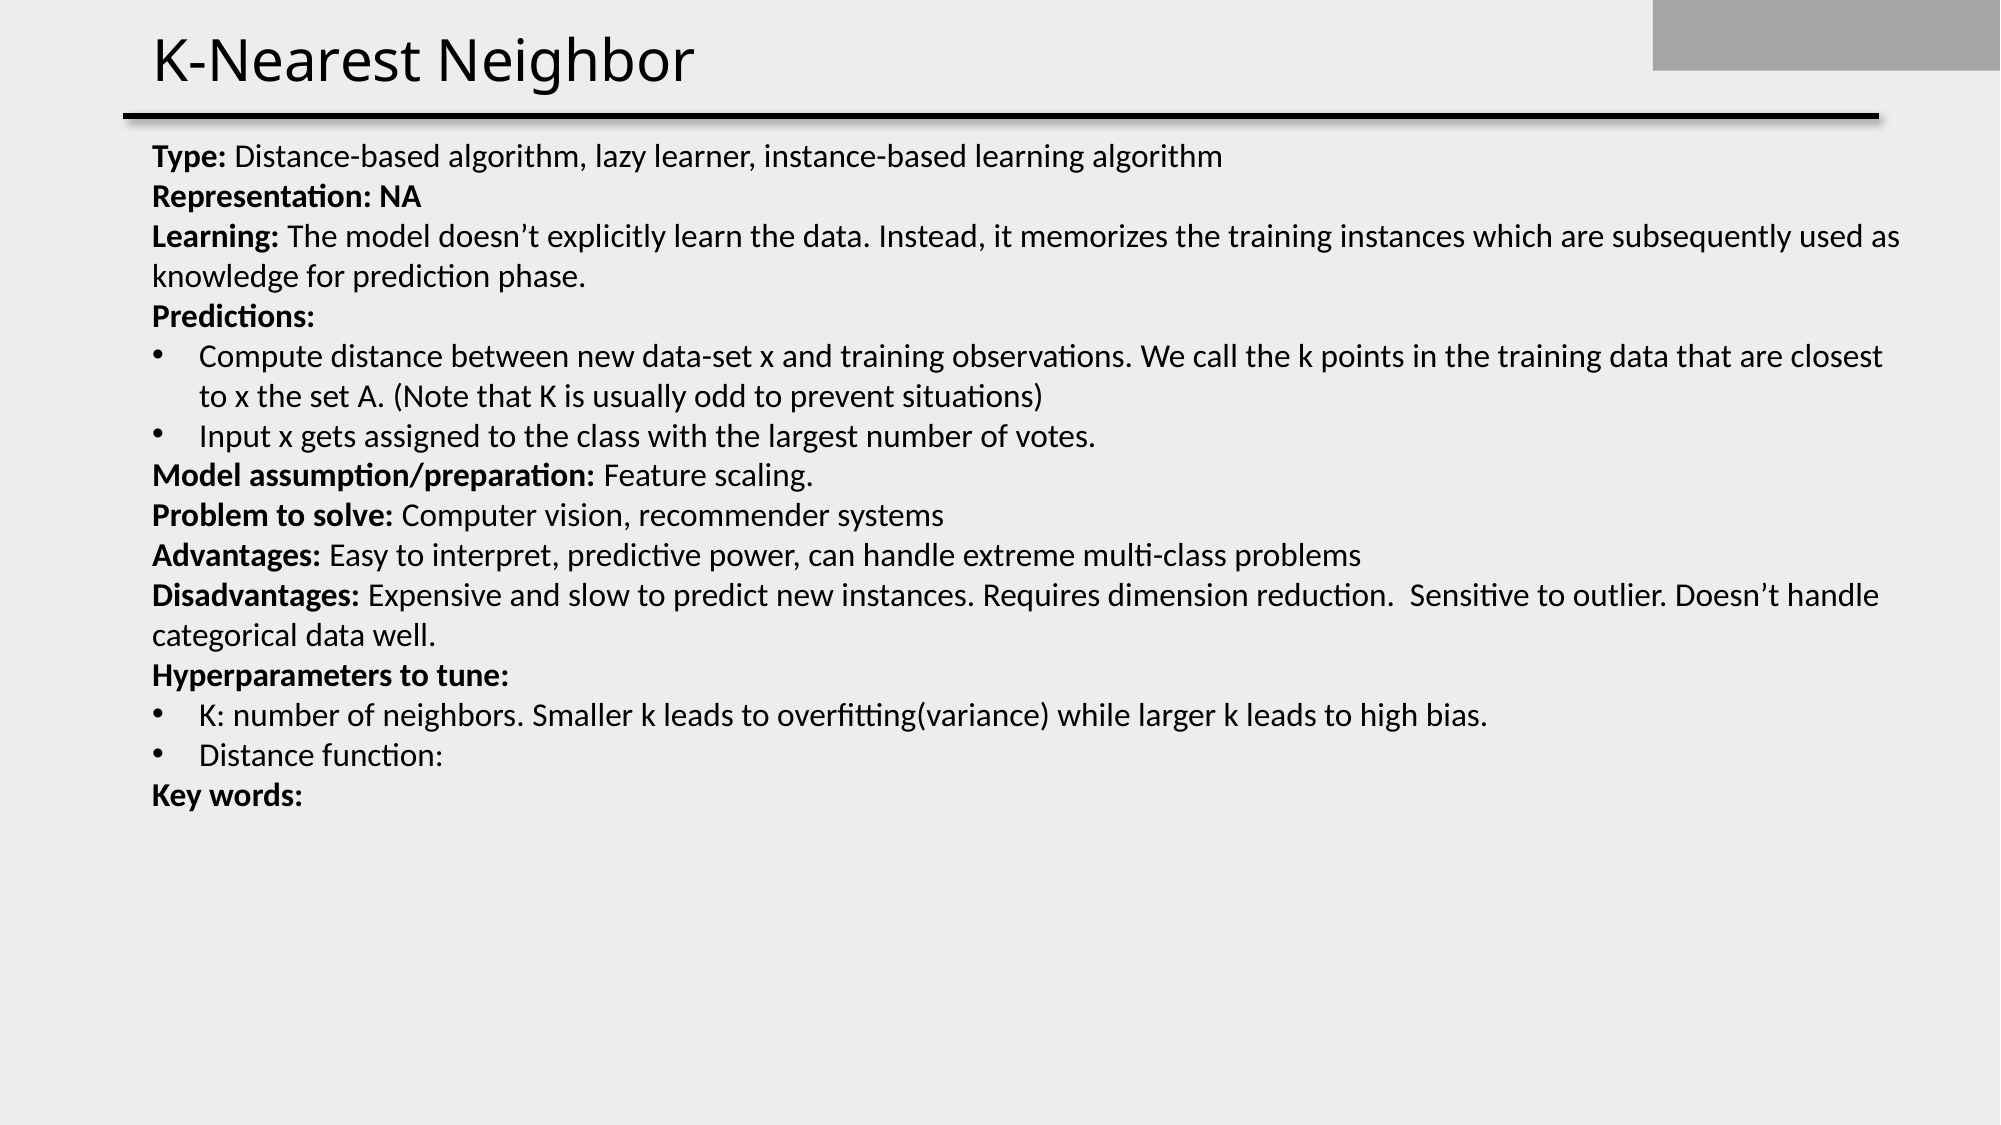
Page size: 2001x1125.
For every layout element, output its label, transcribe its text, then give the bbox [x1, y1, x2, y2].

text_box Type: Distance-based algorithm, lazy learner, instance-based learning algorithm Representation: NA Learning: The model doesn’t explicitly learn the data. Instead, it memorizes the training instances which are subsequently used as knowledge for prediction phase. Predictions: Compute distance between new data-set x and training observations. We call the k points in the training data that are closest to x the set A. (Note that K is usually odd to prevent situations) Input x gets assigned to the class with the largest number of votes. Model assumption/preparation: Feature scaling. Problem to solve: Computer vision, recommender systems Advantages: Easy to interpret, predictive power, can handle extreme multi-class problems Disadvantages: Expensive and slow to predict new instances. Requires dimension reduction. Sensitive to outlier. Doesn’t handle categorical data well. Hyperparameters to tune: K: number of neighbors. Smaller k leads to overfitting(variance) while larger k leads to high bias. Distance function: Key words: [137, 126, 1932, 821]
title K-Nearest Neighbor [137, 11, 1863, 114]
